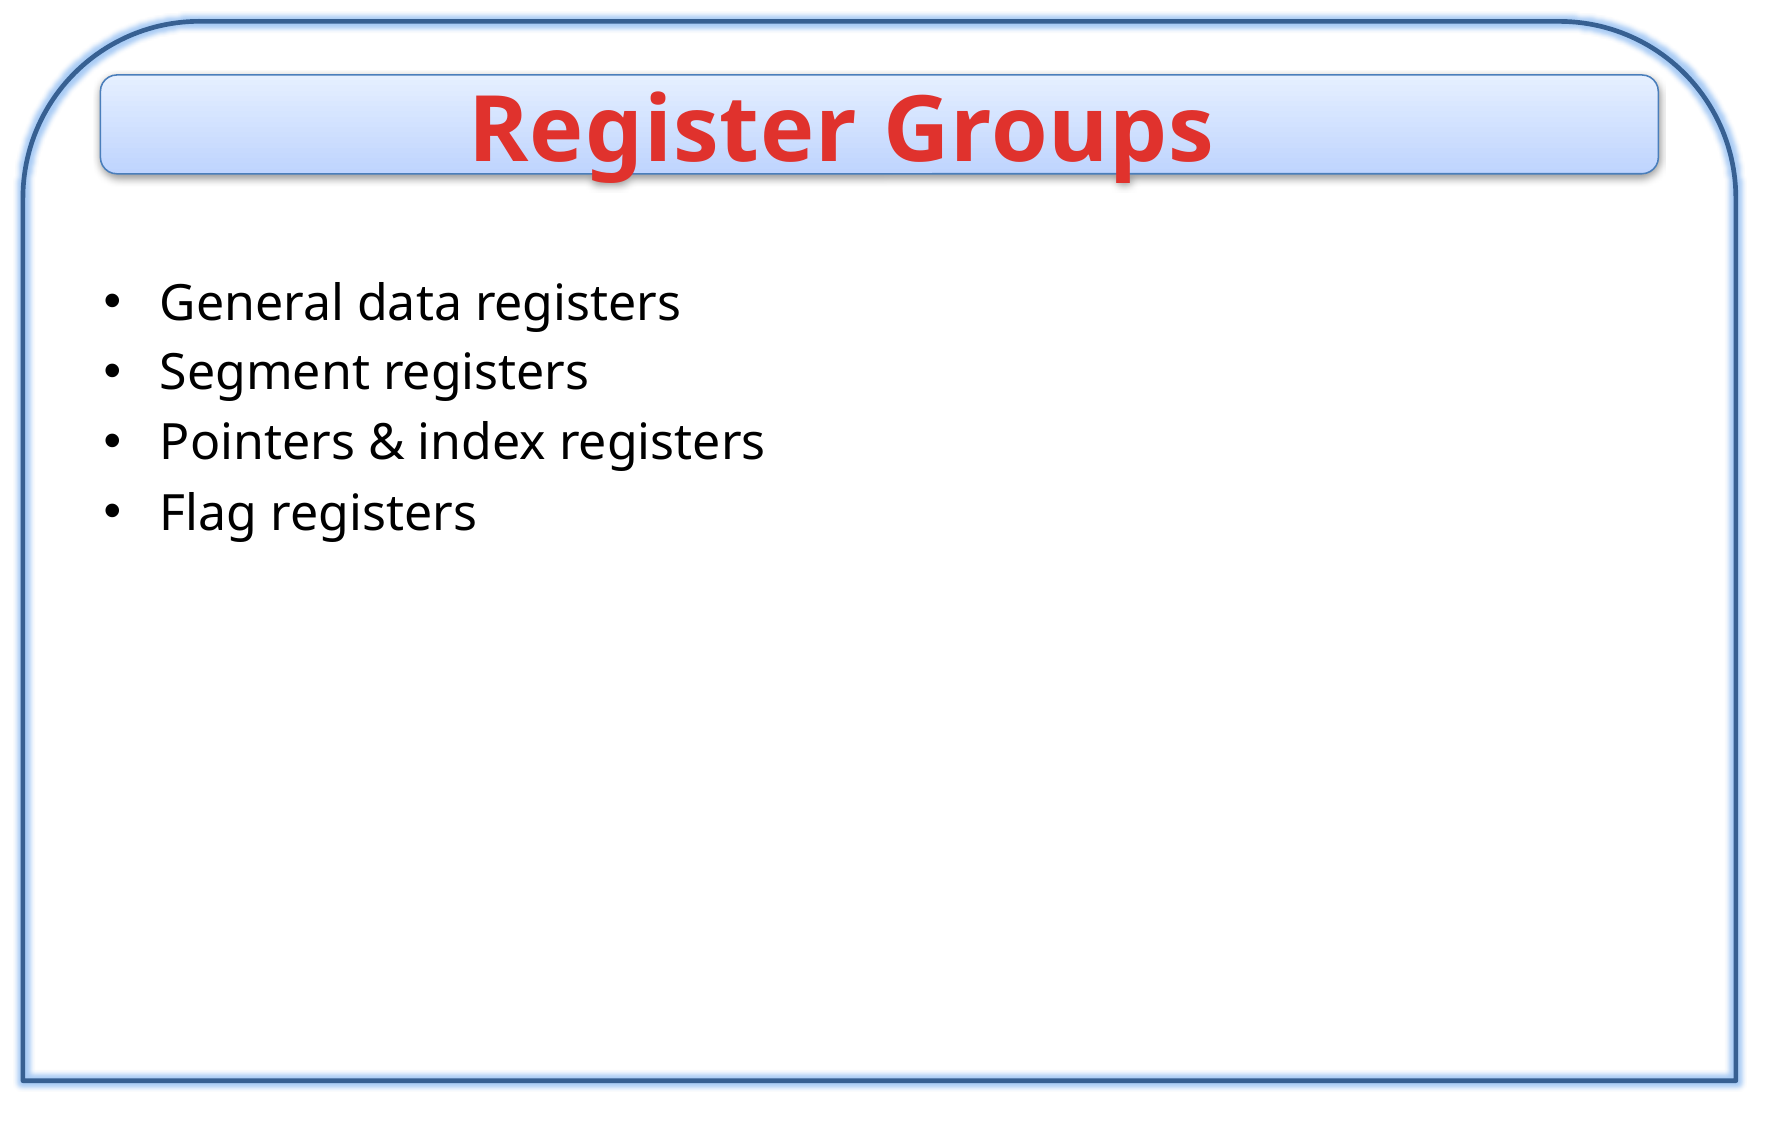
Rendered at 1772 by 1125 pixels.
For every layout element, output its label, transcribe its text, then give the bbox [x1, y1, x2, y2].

text_box Register Groups [99, 74, 1660, 175]
text_box [20, 19, 1738, 1083]
